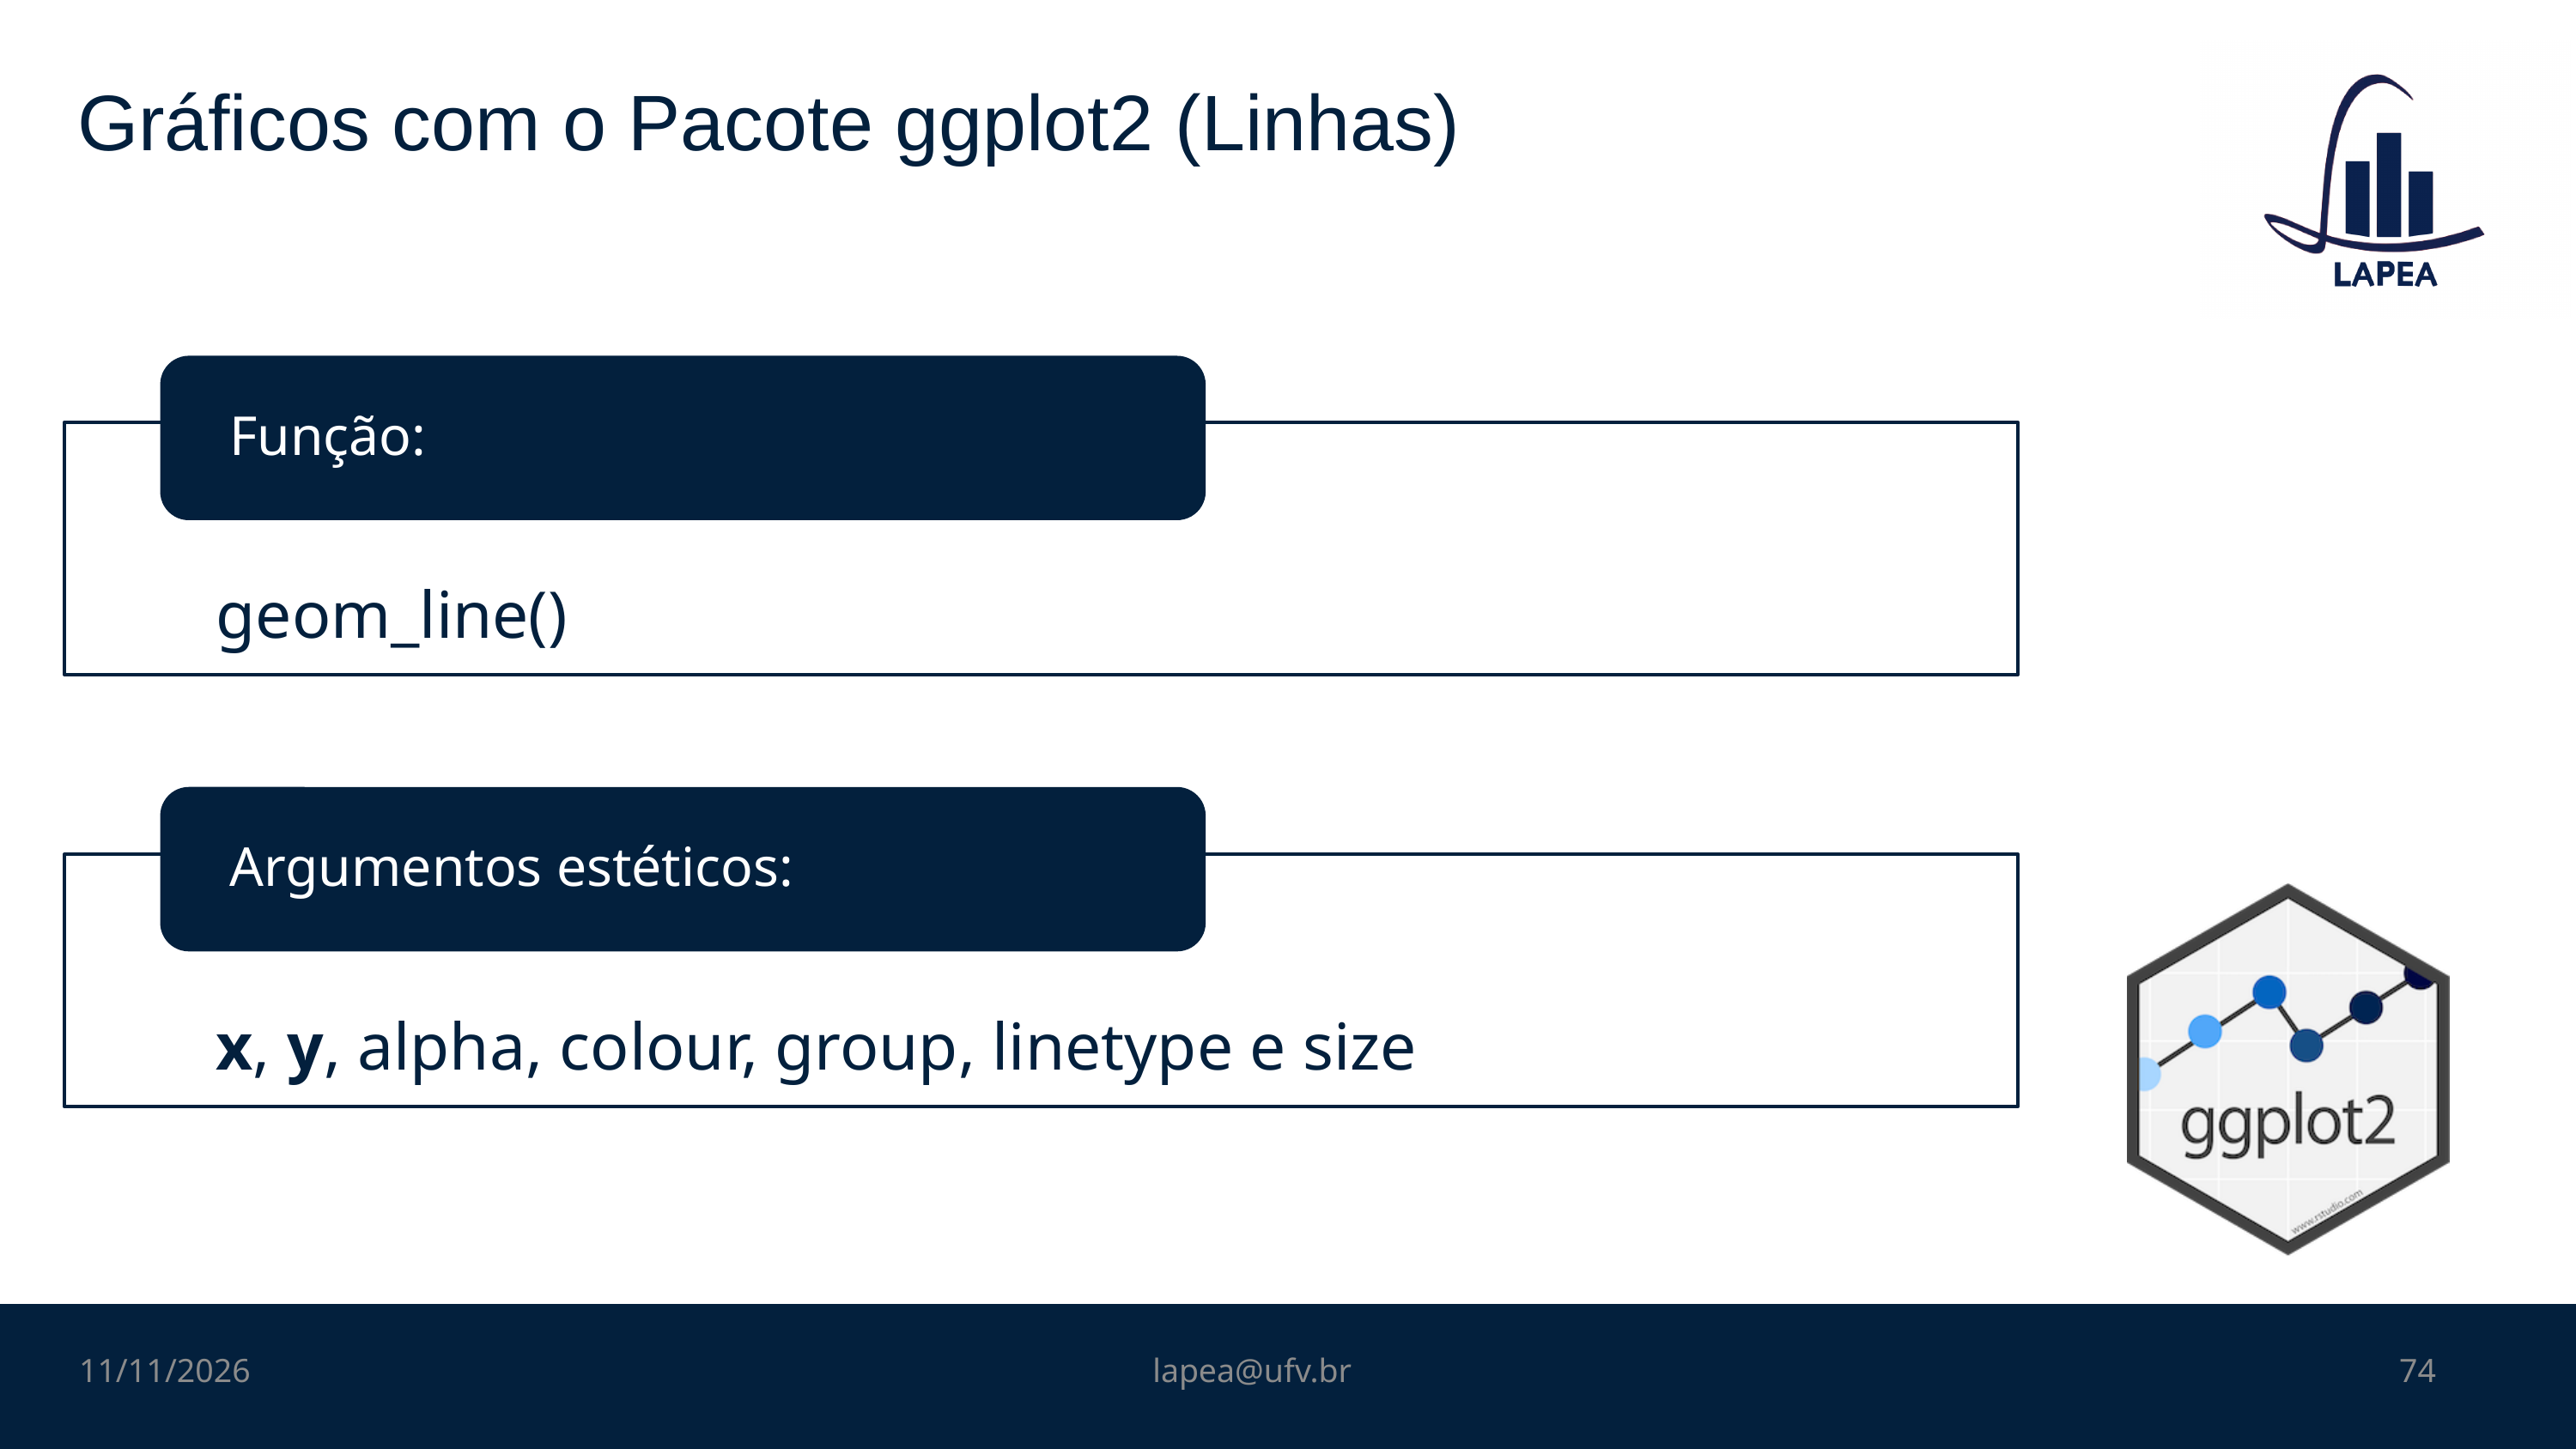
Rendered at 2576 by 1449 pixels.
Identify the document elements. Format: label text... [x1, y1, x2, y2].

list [64, 225, 2019, 1279]
picture [2200, 40, 2571, 318]
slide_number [66, 1346, 368, 1398]
title Gráficos com o Pacote ggplot2 (Linhas) [64, 39, 2190, 200]
slide_number 74 [2148, 1346, 2450, 1398]
footer lapea@ufv.br [410, 1346, 2095, 1398]
picture [2127, 883, 2450, 1257]
